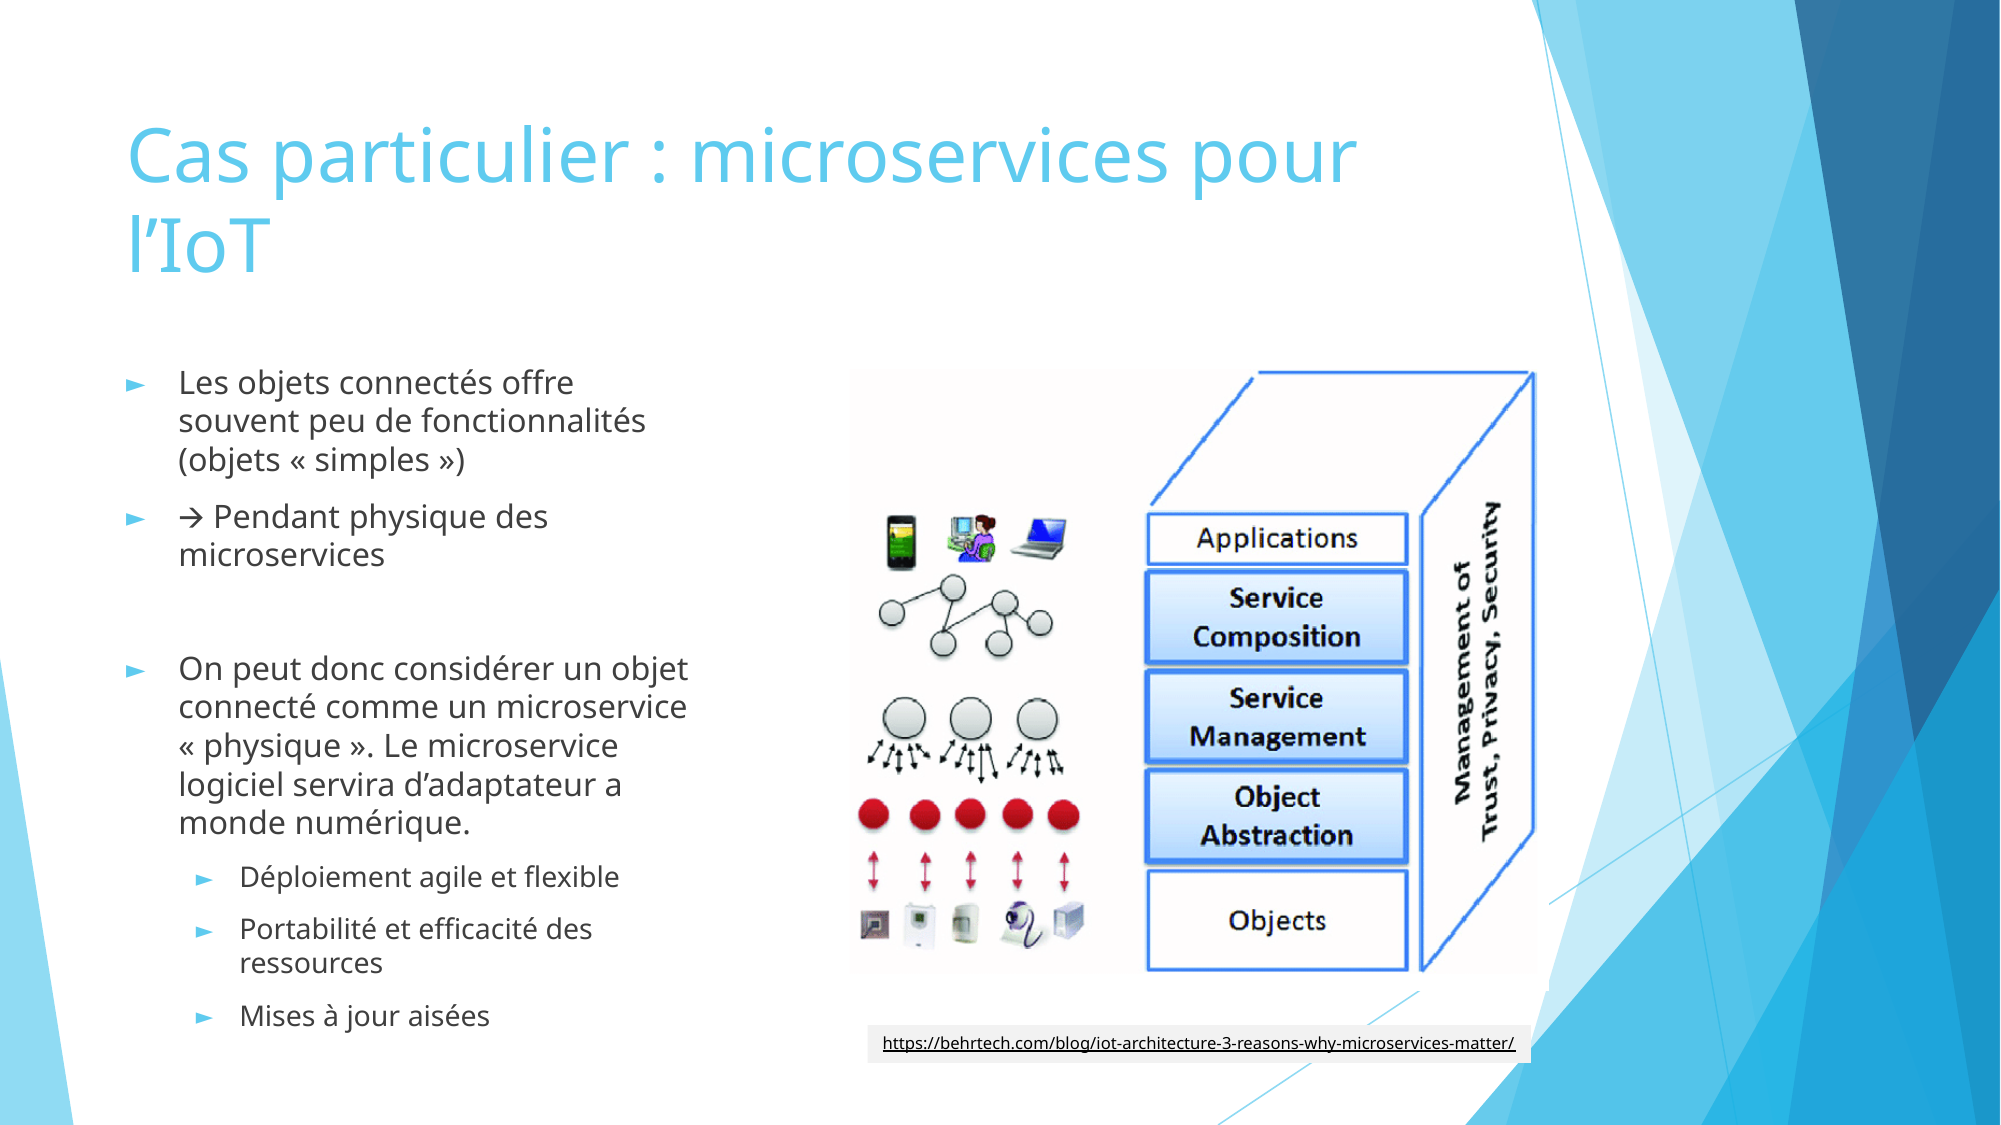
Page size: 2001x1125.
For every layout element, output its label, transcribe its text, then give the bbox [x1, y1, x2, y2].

title Cas particulier : microservices pour l’IoT [111, 99, 1522, 317]
text_box https://behrtech.com/blog/iot-architecture-3-reasons-why-microservices-matter/ [867, 1025, 1531, 1063]
list Les objets connectés offre souvent peu de fonctionnalités (objets « simples ») 🡪 Pendant physique des microservices On peut donc considérer un objet connecté comme un microservice « physique ». Le microservice logiciel servira d’adaptateur a monde numérique. Déploiement agile et flexible Portabilité et efficacité des ressources Mises à jour aisées [111, 354, 706, 1061]
picture [835, 369, 1549, 992]
